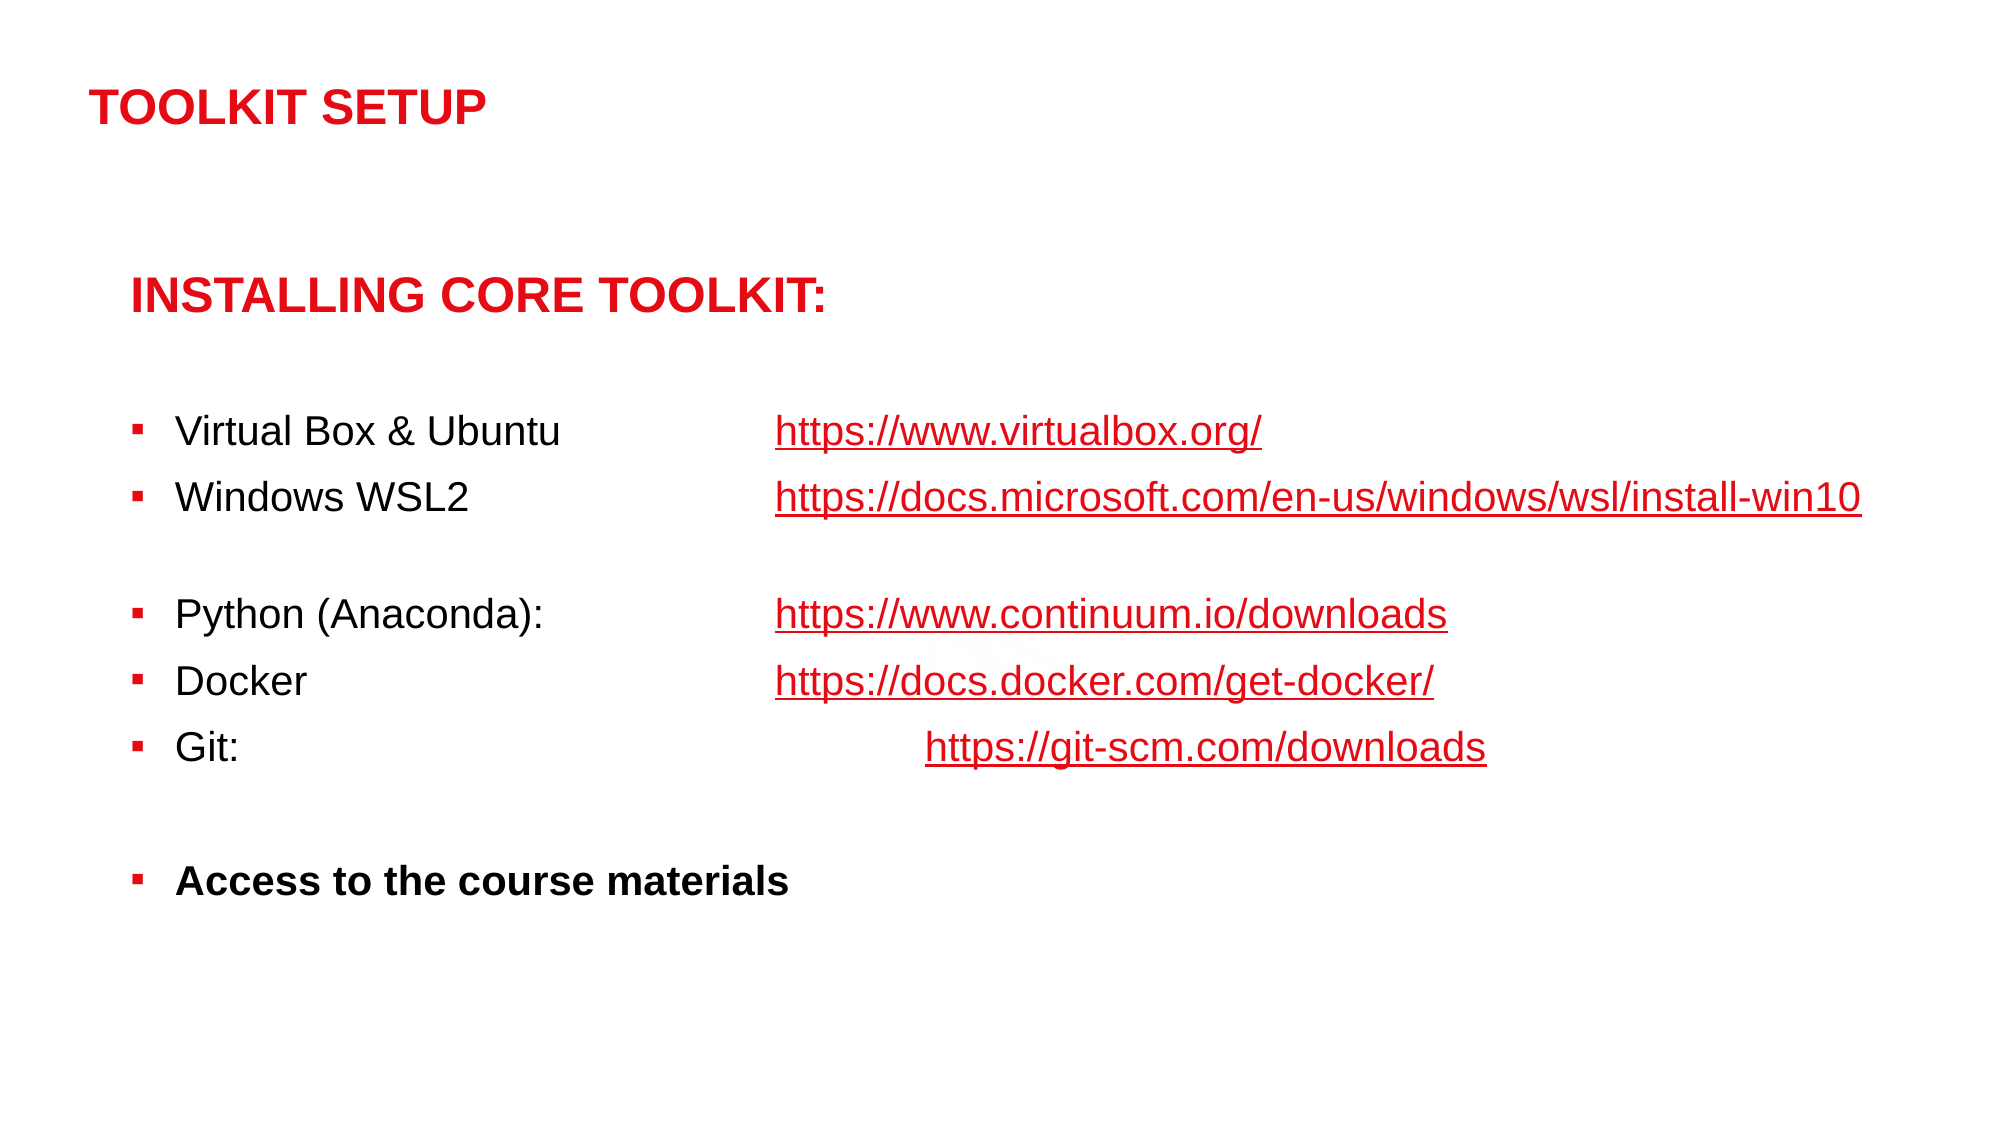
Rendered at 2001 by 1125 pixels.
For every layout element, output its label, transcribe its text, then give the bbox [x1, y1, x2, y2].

picture [929, 621, 1080, 708]
text_box Installing Core Toolkit: Virtual Box & Ubuntu https://www.virtualbox.org/ Windows WSL2 https://docs.microsoft.com/en-us/windows/wsl/install-win10 Python (Anaconda): https://www.continuum.io/downloads Docker https://docs.docker.com/get-docker/ Git: https://git-scm.com/downloads Access to the course materials [115, 255, 1884, 948]
title toolkit setup [88, 88, 1911, 183]
